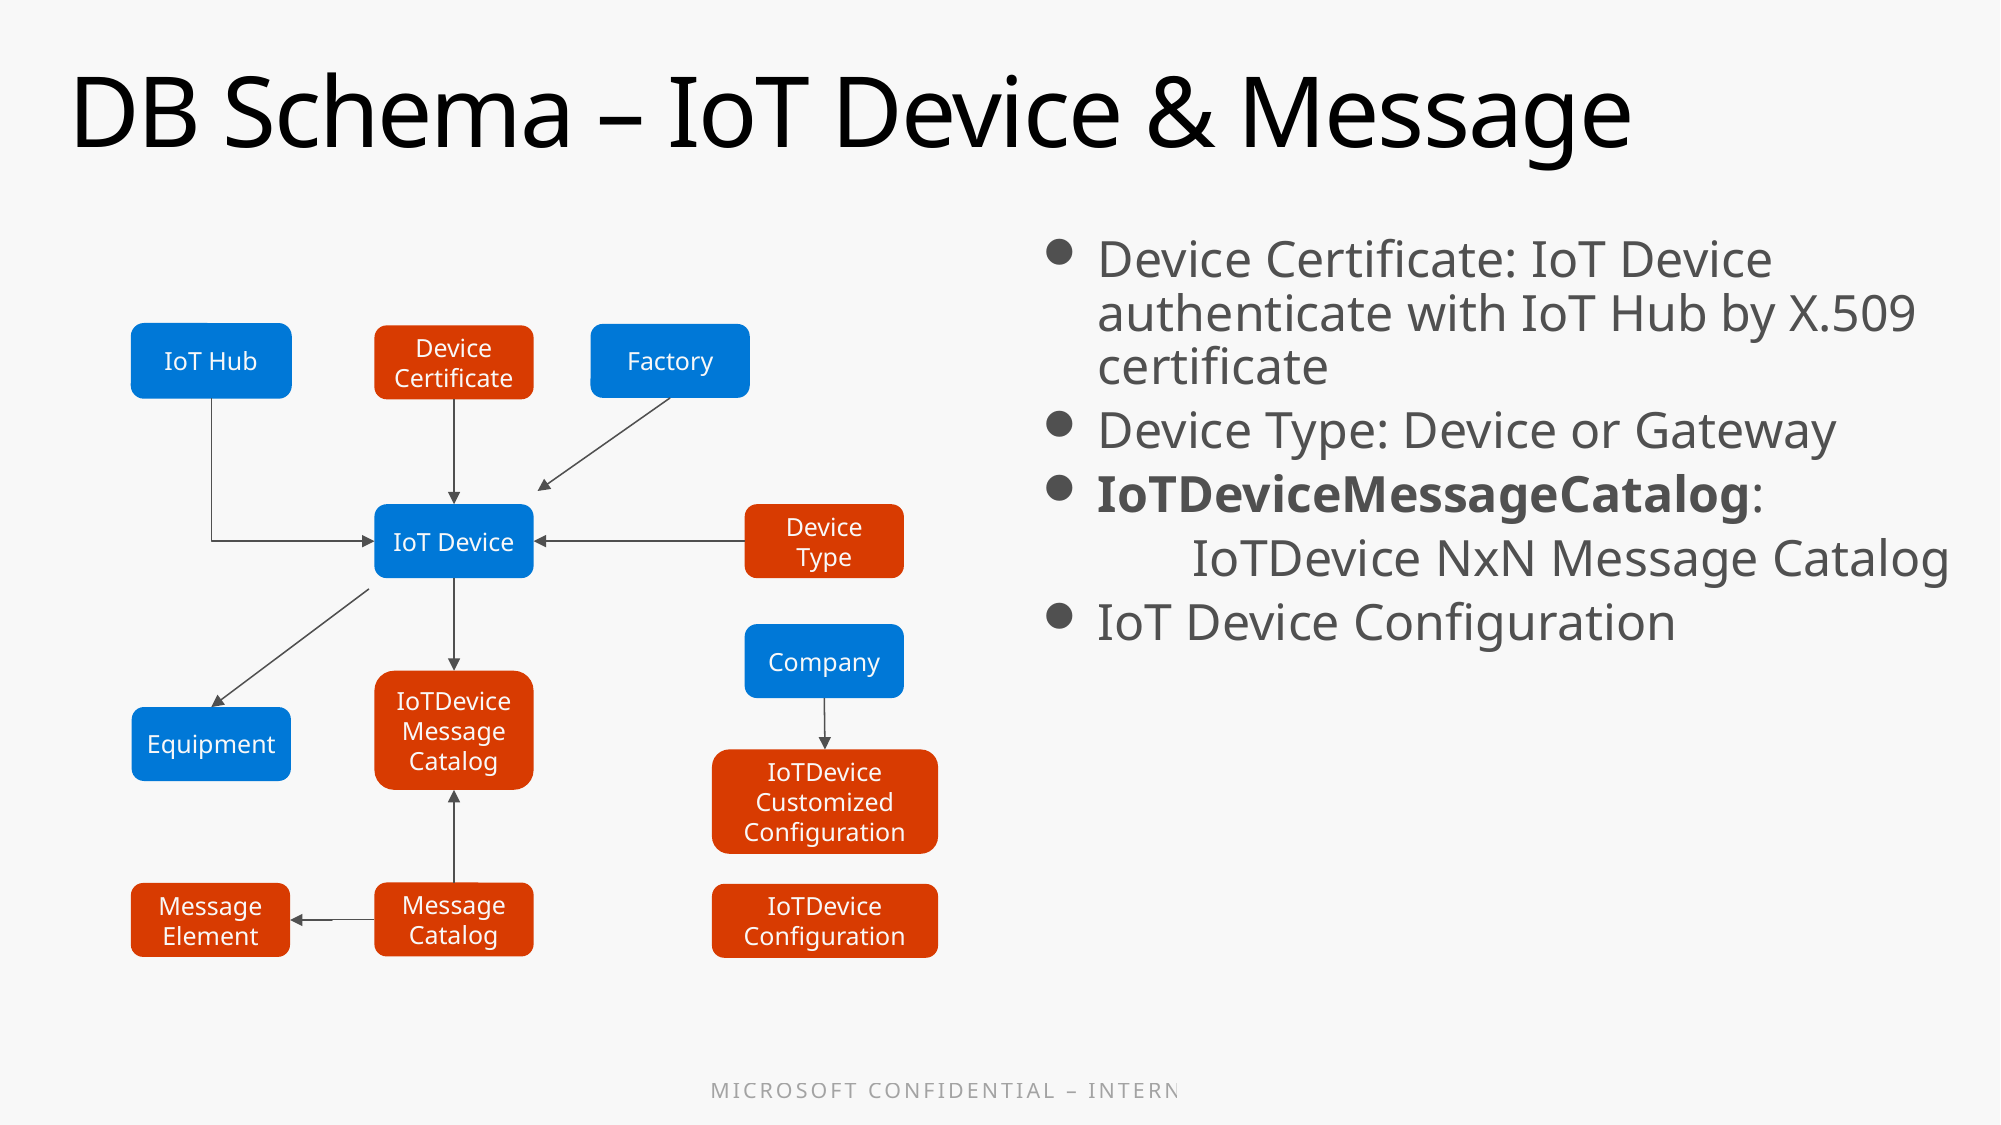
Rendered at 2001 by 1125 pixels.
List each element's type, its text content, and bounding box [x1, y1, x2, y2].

text_box IoTDevice Configuration [711, 882, 939, 959]
text_box Message Element [129, 882, 291, 958]
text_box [220, 387, 365, 552]
title DB Schema – IoT Device & Message [44, 47, 1957, 196]
text_box Device Type [743, 503, 905, 580]
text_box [211, 588, 370, 708]
text_box IoTDevice Message Catalog [373, 669, 535, 791]
text_box Device Certificate: IoT Device authenticate with IoT Hub by X.509 certificate Device Type: Device or Gateway IoTDeviceMessageCatalog: IoTDevice NxN Message Catalog IoT Device Configuration [1027, 226, 1981, 1029]
text_box IoT Hub [130, 322, 292, 399]
text_box Device Certificate [373, 324, 535, 401]
text_box Message Catalog [373, 881, 535, 958]
text_box Equipment [130, 706, 292, 782]
text_box Factory [589, 322, 751, 399]
text_box Company [743, 623, 905, 699]
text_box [537, 397, 671, 492]
text_box IoT Device [373, 503, 535, 580]
text_box IoTDevice Customized Configuration [711, 748, 939, 855]
